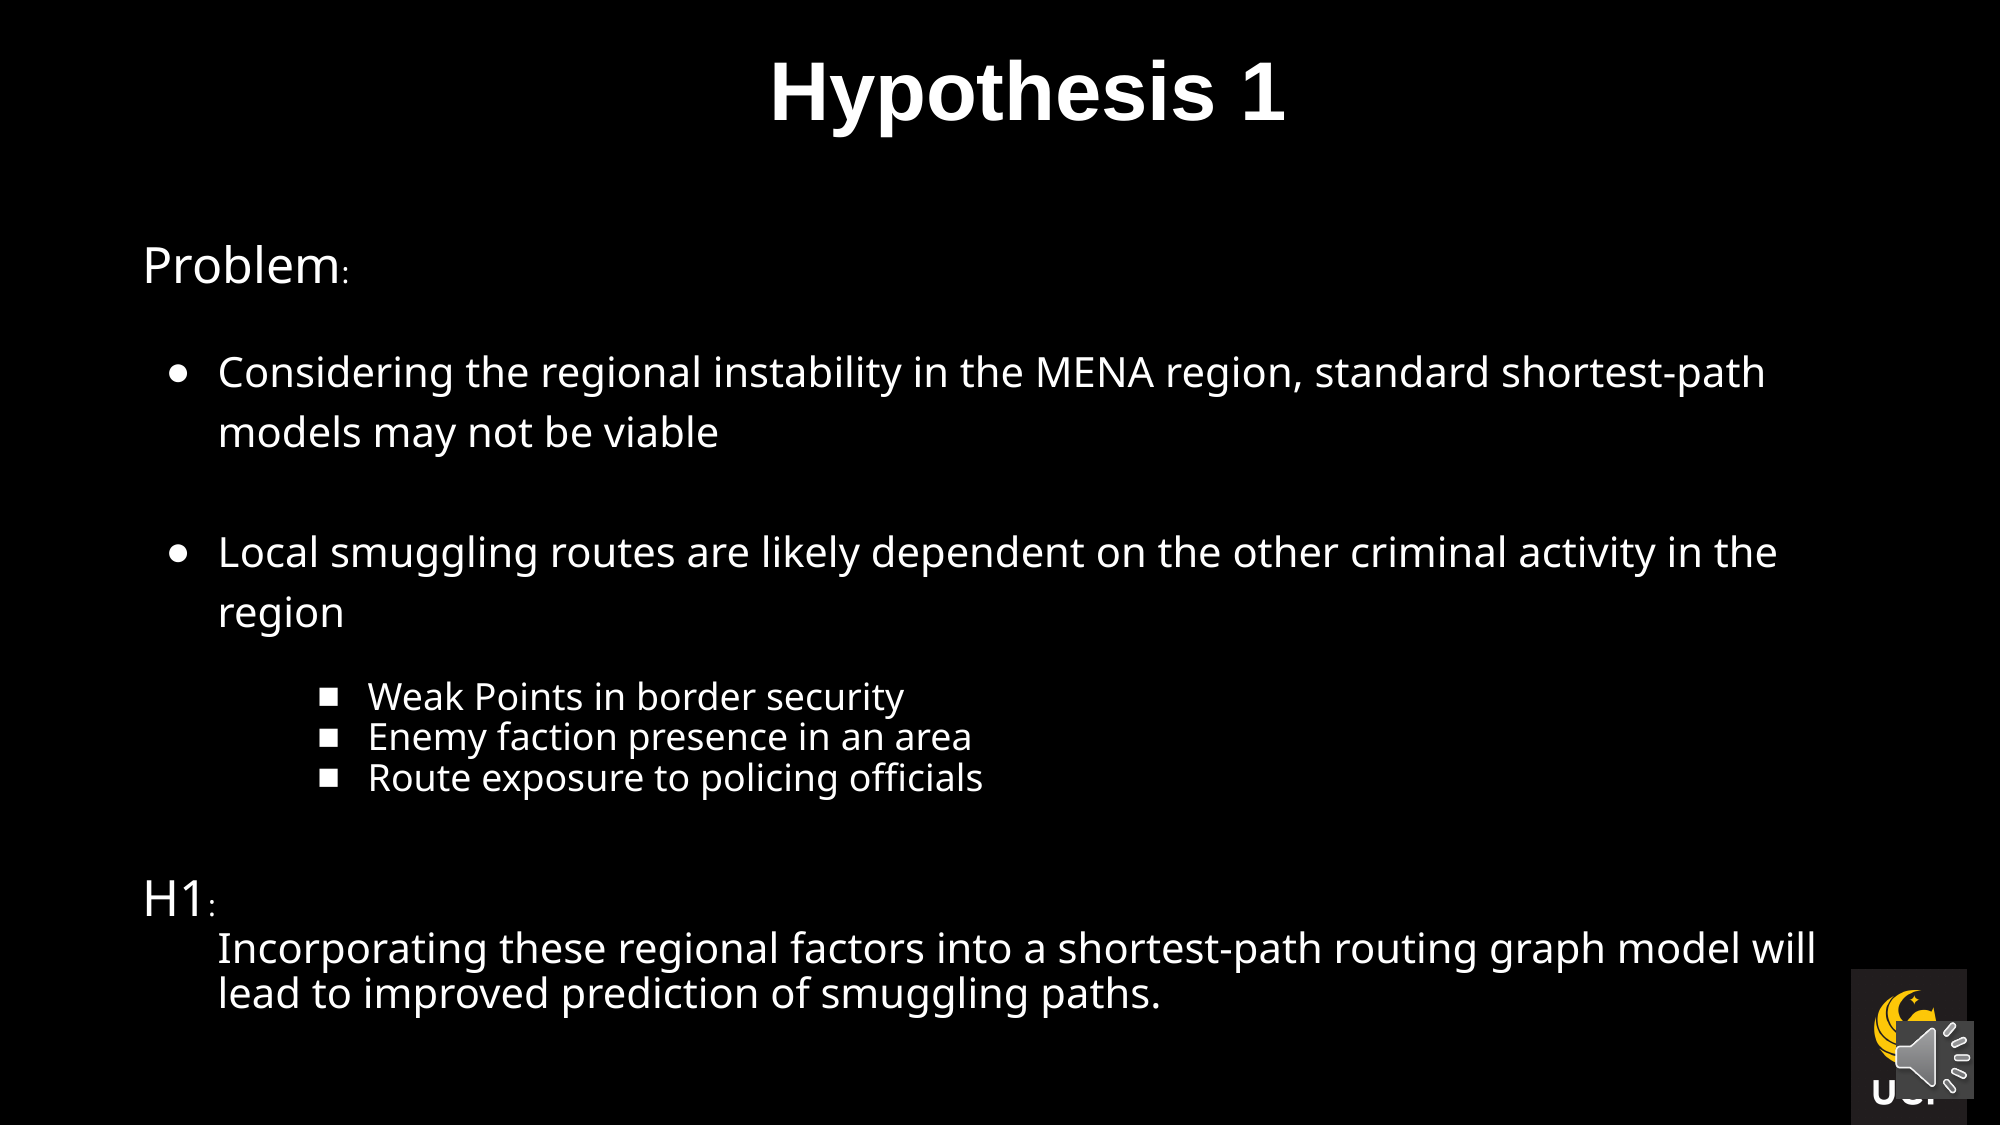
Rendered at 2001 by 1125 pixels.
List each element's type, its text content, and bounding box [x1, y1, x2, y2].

list Problem: Considering the regional instability in the MENA region, standard shortest-path models may not be viable Local smuggling routes are likely dependent on the other criminal activity in the region Weak Points in border security Enemy faction presence in an area Route exposure to policing officials H1: Incorporating these regional factors into a shortest-path routing graph model will lead to improved prediction of smuggling paths. [127, 187, 1852, 1043]
picture [1851, 968, 1976, 1125]
title Hypothesis 1 [56, 41, 2000, 261]
